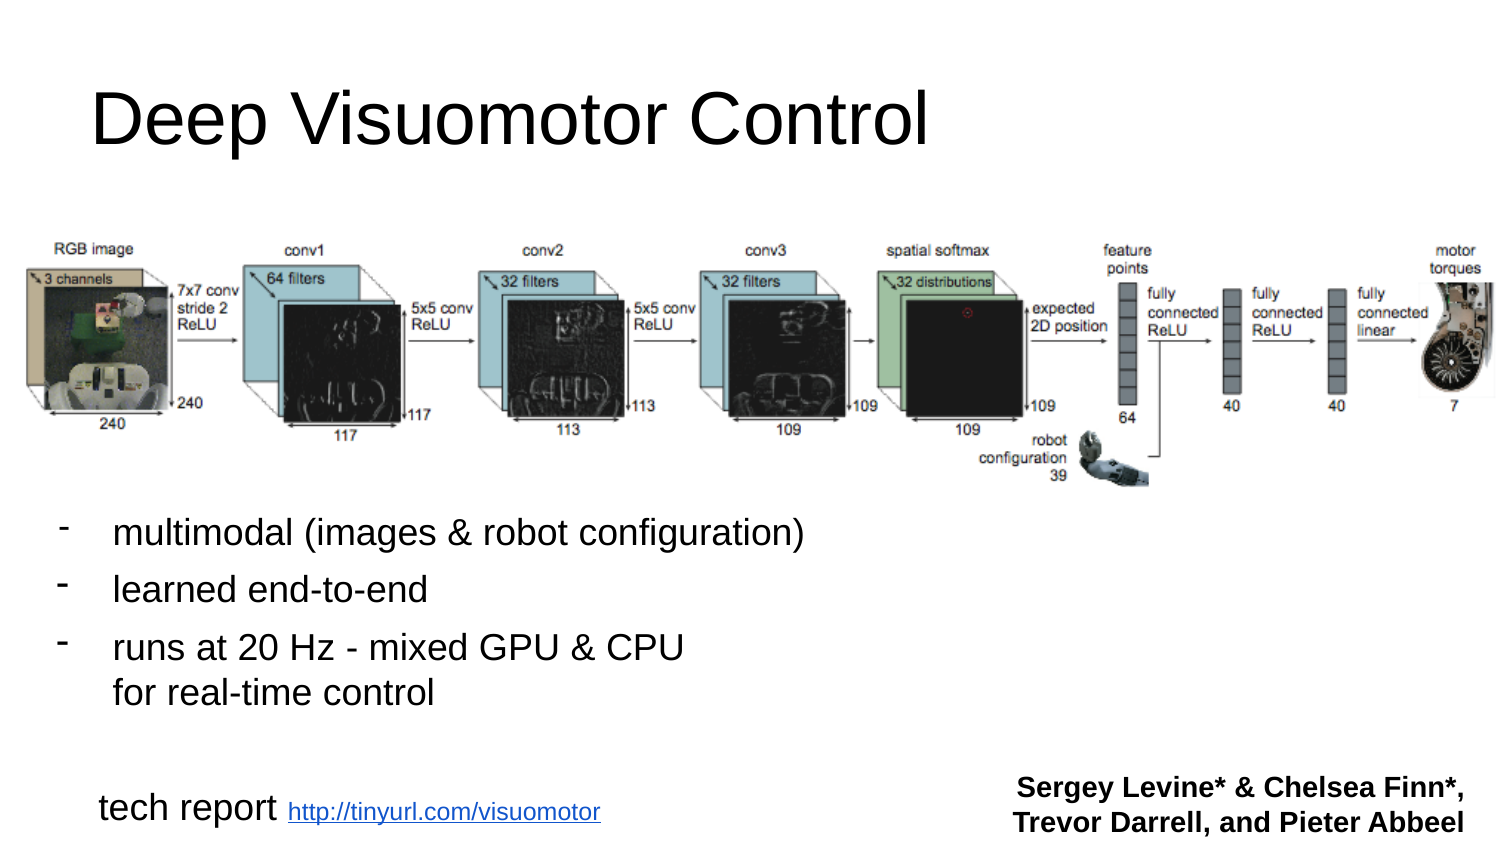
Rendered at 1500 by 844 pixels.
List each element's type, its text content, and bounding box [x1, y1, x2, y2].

text_box multimodal (images & robot configuration) learned end-to-end runs at 20 Hz - mixed GPU & CPU for real-time control [22, 500, 902, 723]
picture [22, 215, 1500, 494]
text_box Sergey Levine* & Chelsea Finn*, Trevor Darrell, and Pieter Abbeel [924, 753, 1481, 844]
title Deep Visuomotor Control [75, 33, 1425, 175]
text_box tech report http://tinyurl.com/visuomotor [83, 768, 631, 840]
